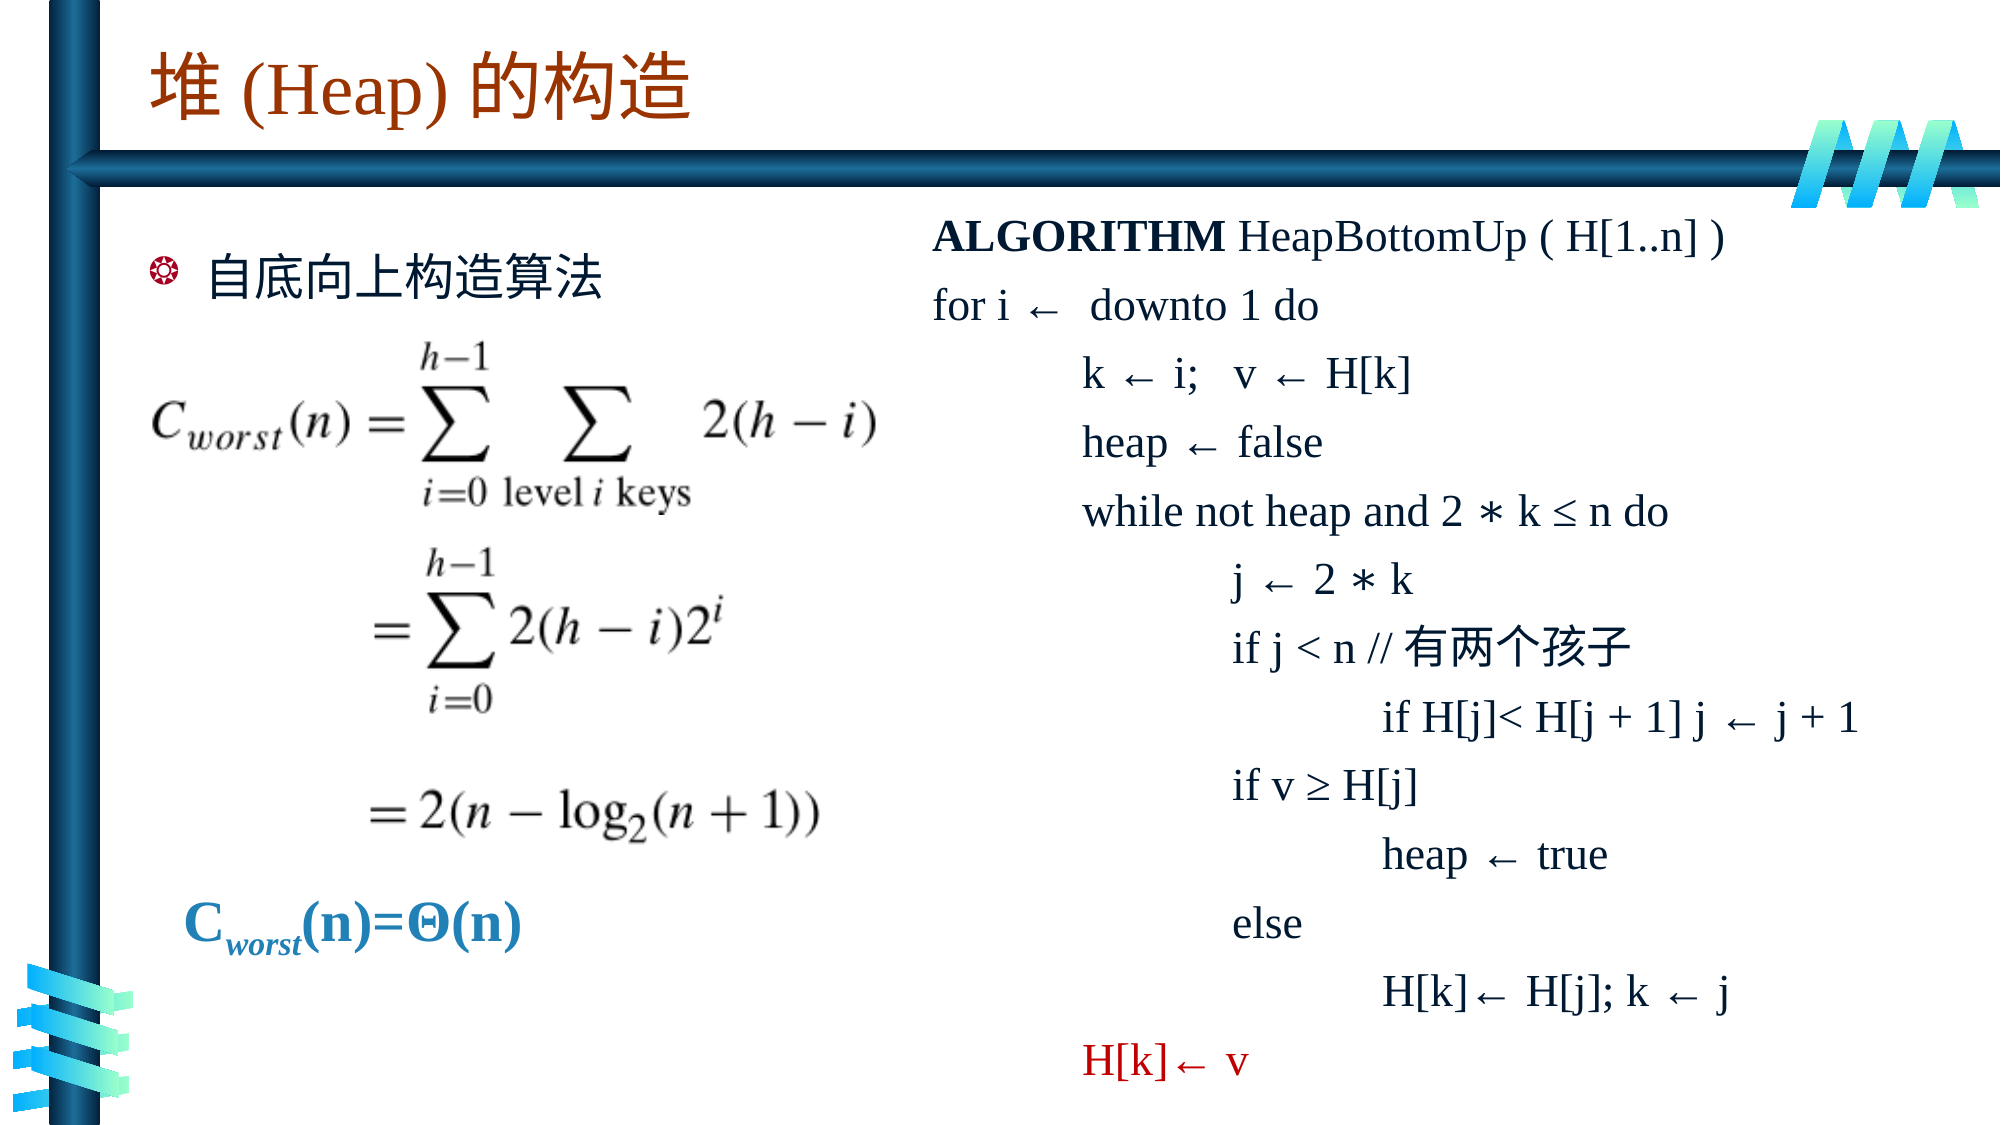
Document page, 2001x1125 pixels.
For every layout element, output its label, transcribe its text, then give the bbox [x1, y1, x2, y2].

list 自底向上构造算法 [133, 207, 1950, 1013]
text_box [149, 337, 894, 906]
title 堆(Heap)的构造 [133, 24, 1967, 138]
text_box Cworst(n)=Θ(n) [169, 915, 538, 970]
